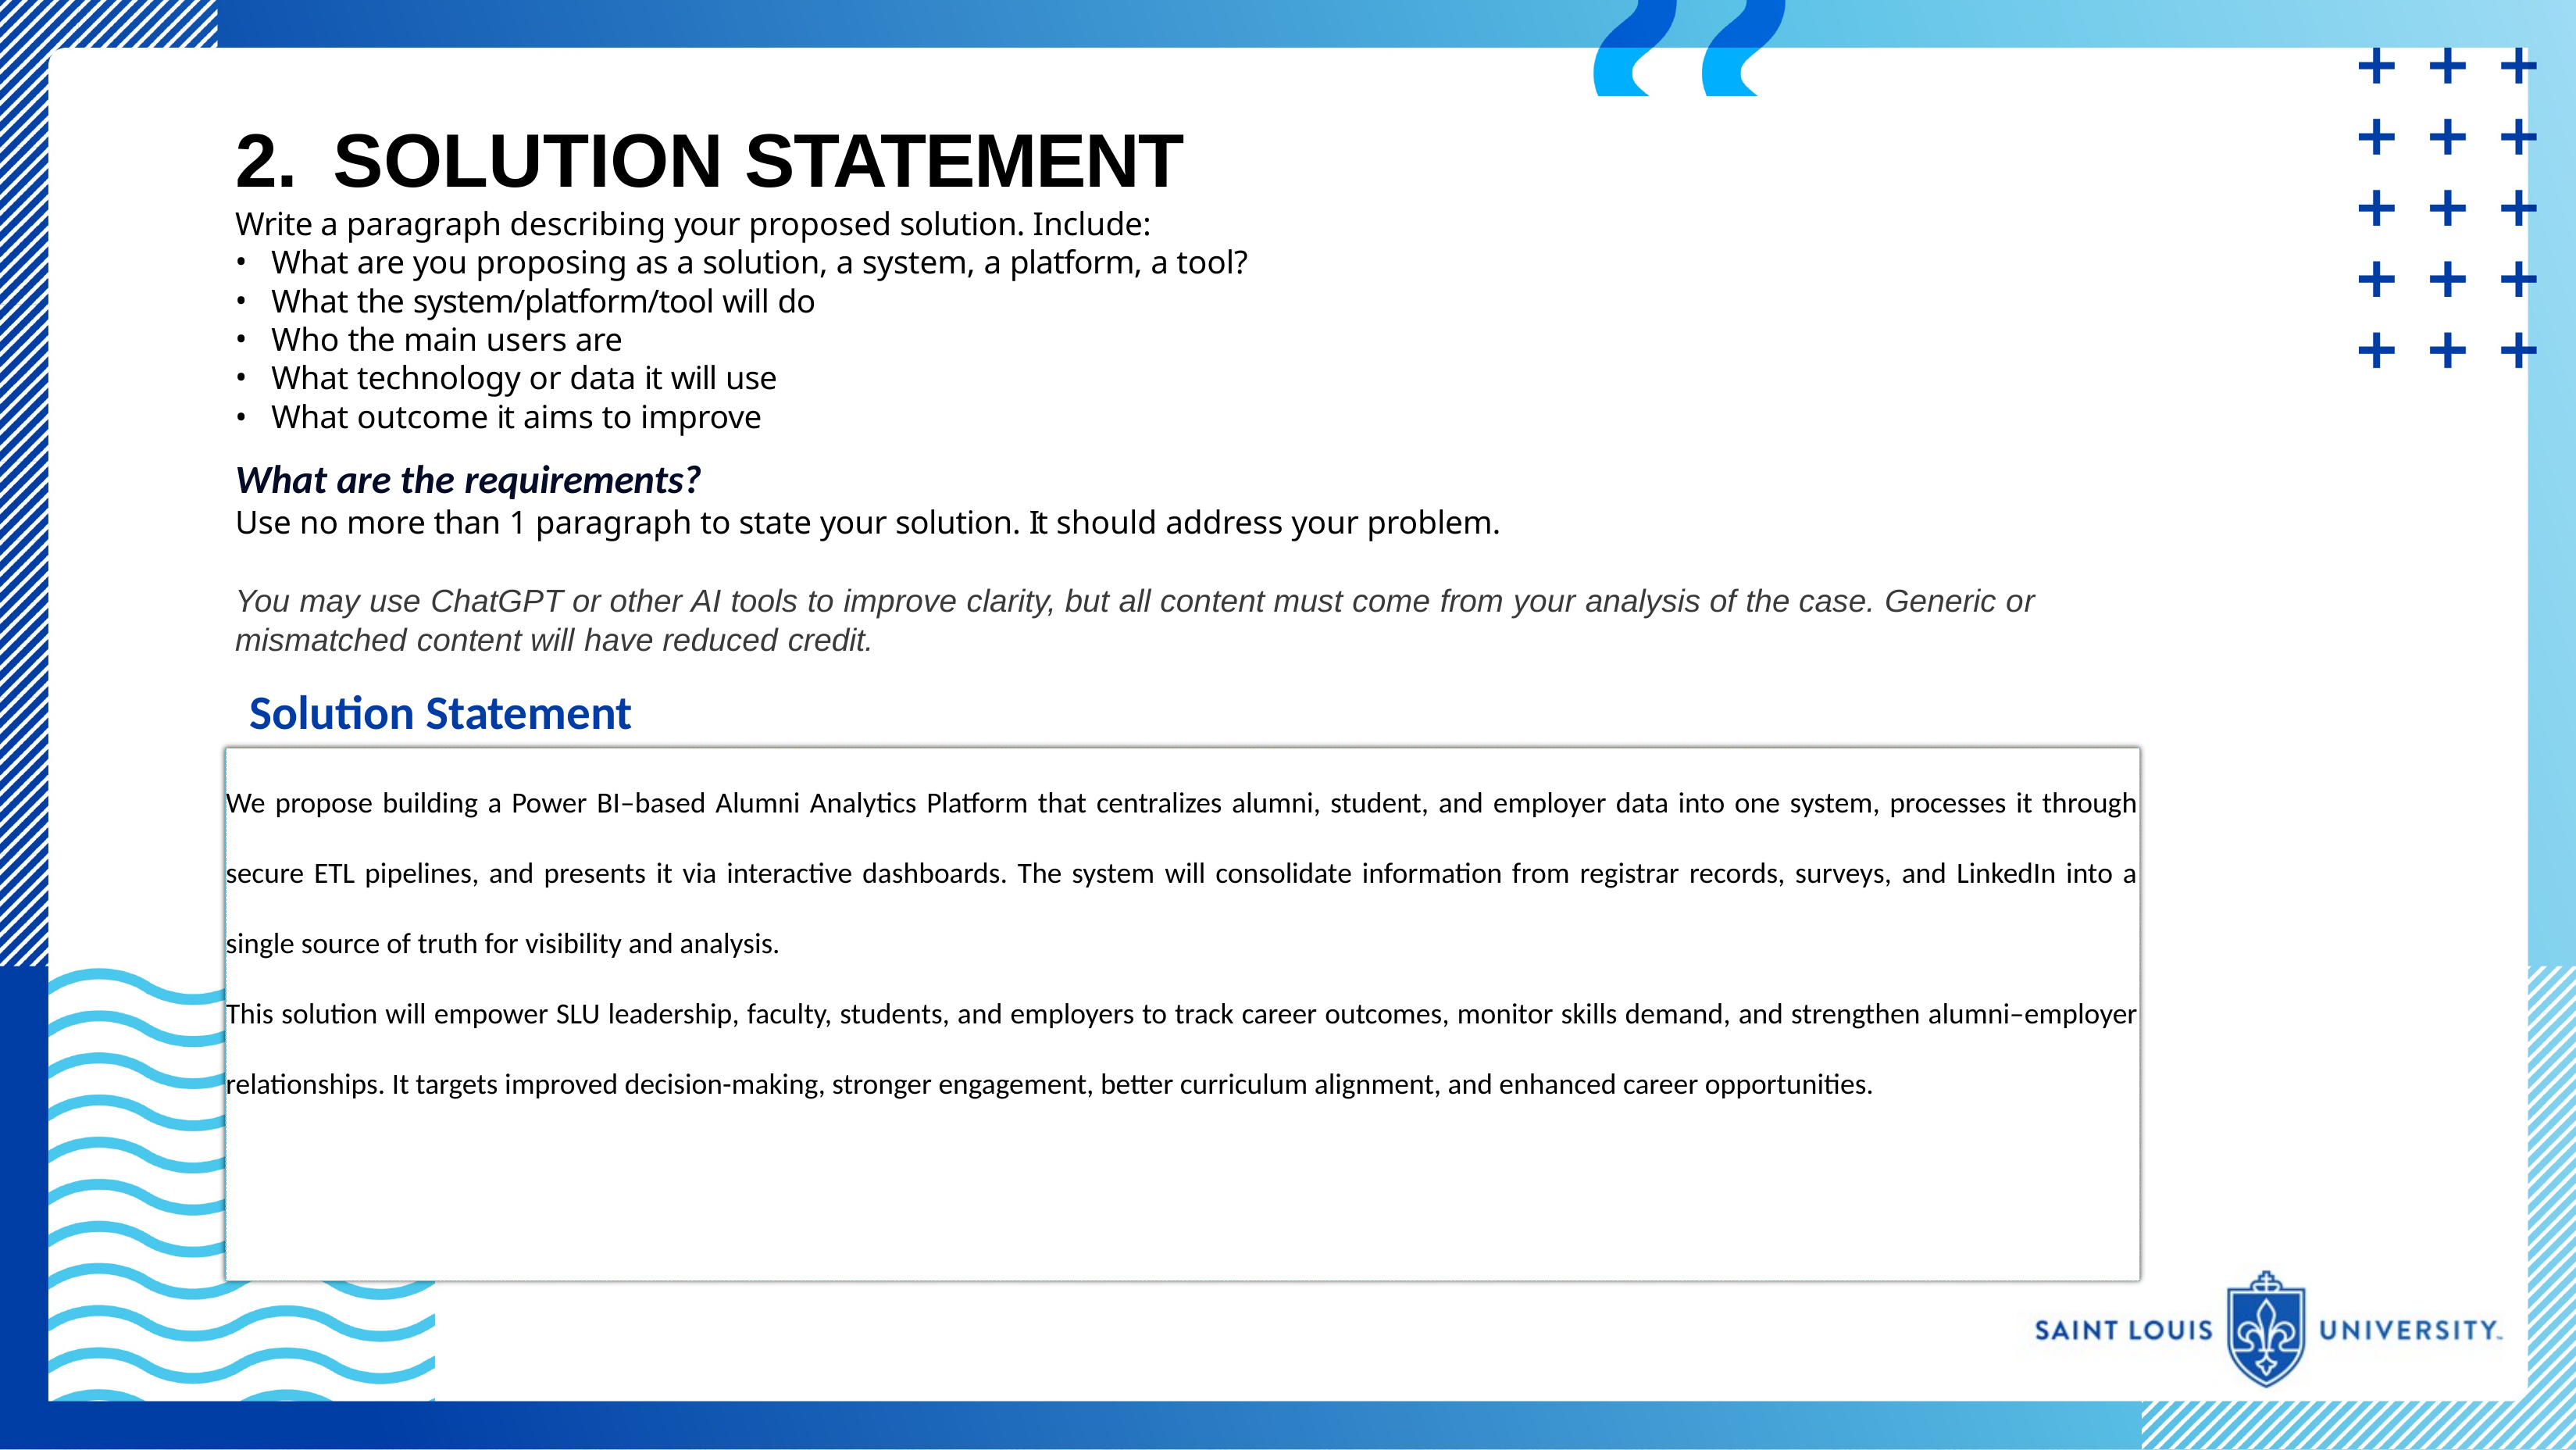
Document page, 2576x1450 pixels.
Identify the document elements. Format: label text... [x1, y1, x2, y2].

text_box Write a paragraph describing your proposed solution. Include: What are you proposing as a solution, a system, a platform, a tool? What the system/platform/tool will do Who the main users are What technology or data it will use What outcome it aims to improve What are the requirements? Use no more than 1 paragraph to state your solution. It should address your problem. You may use ChatGPT or other AI tools to improve clarity, but all content must come from your analysis of the case. Generic or mismatched content will have reduced credit. Solution Statement [233, 201, 2047, 737]
picture [0, 0, 2576, 1450]
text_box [216, 738, 2150, 1291]
title 2. SOLUTION STATEMENT [233, 109, 1191, 201]
